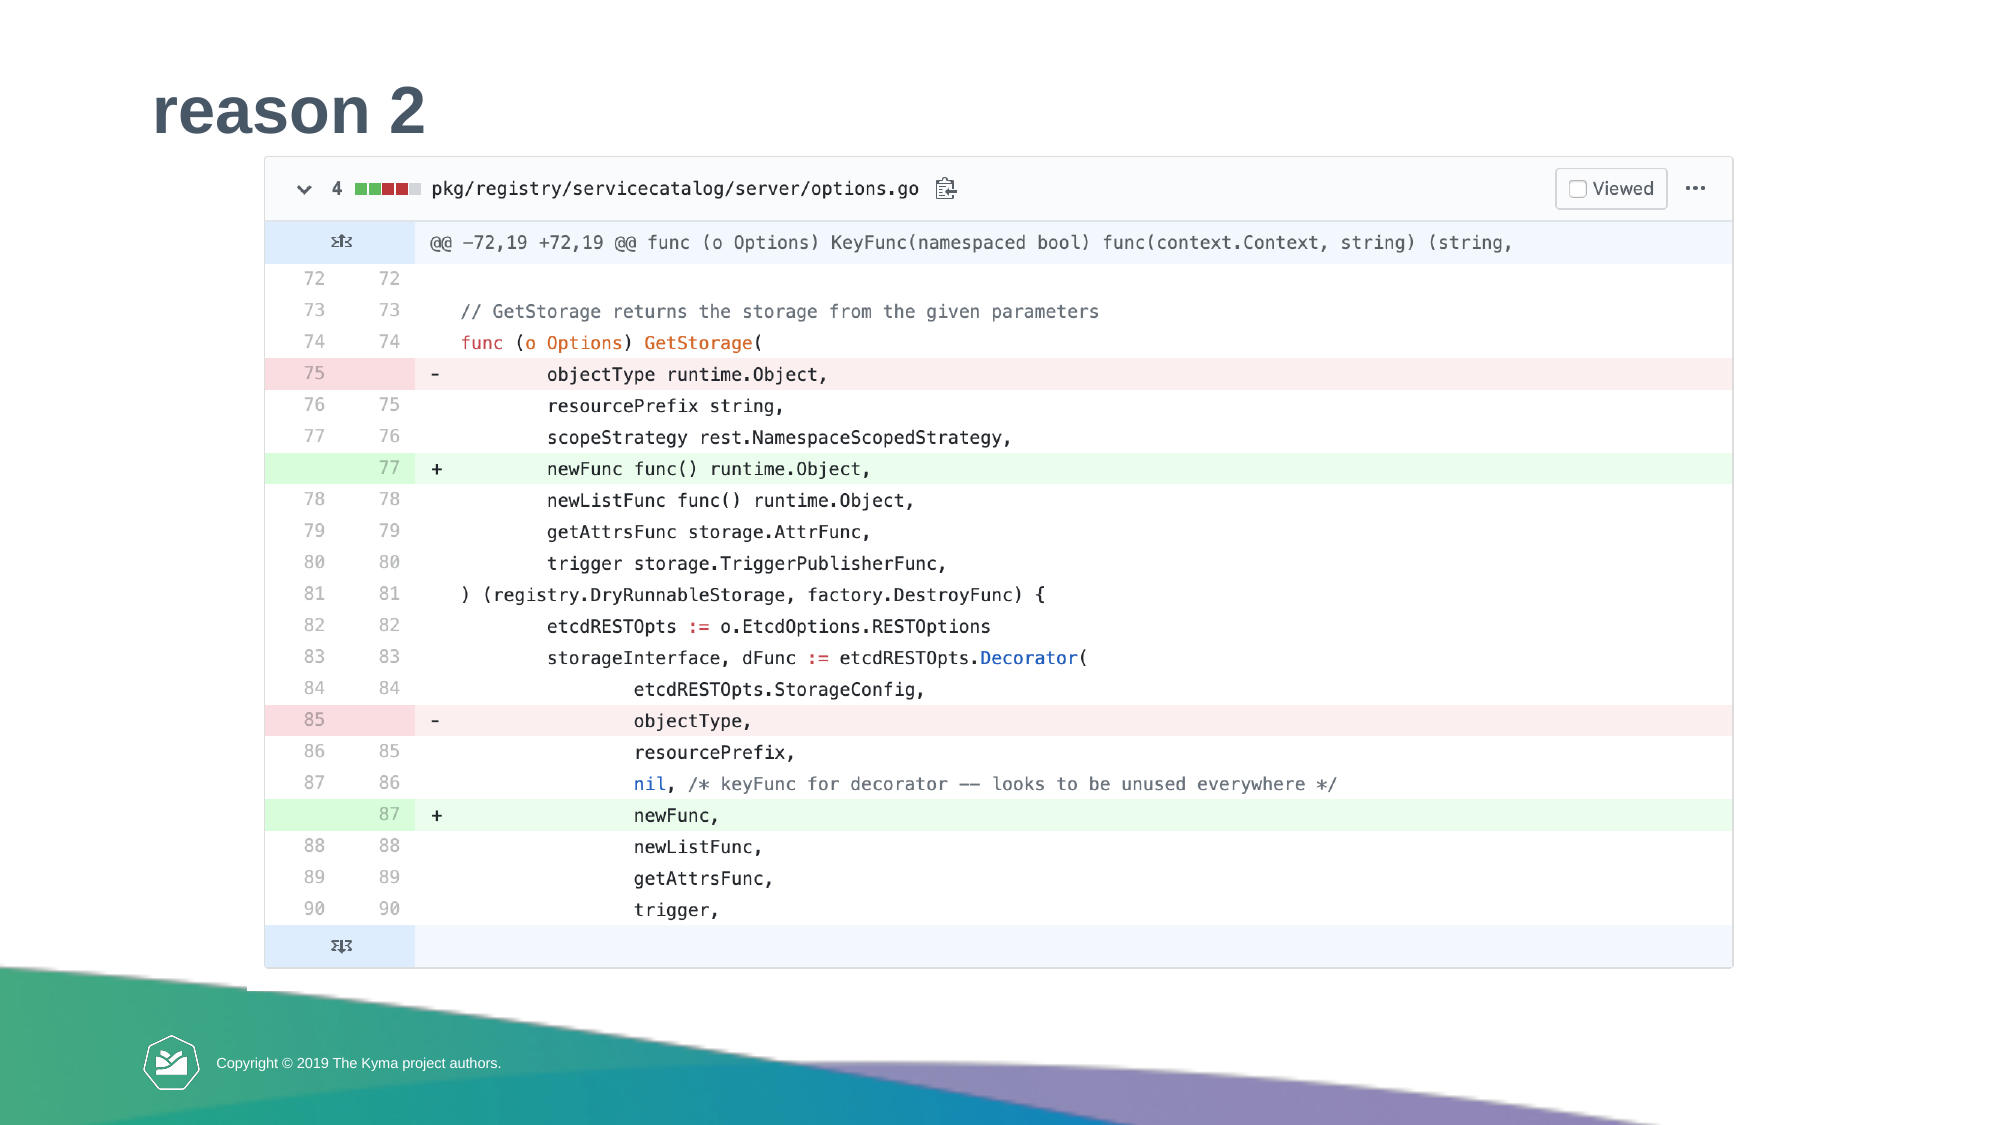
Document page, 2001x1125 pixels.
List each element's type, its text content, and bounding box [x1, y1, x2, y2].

title reason 2 [137, 59, 1863, 278]
picture [0, 145, 2001, 1125]
